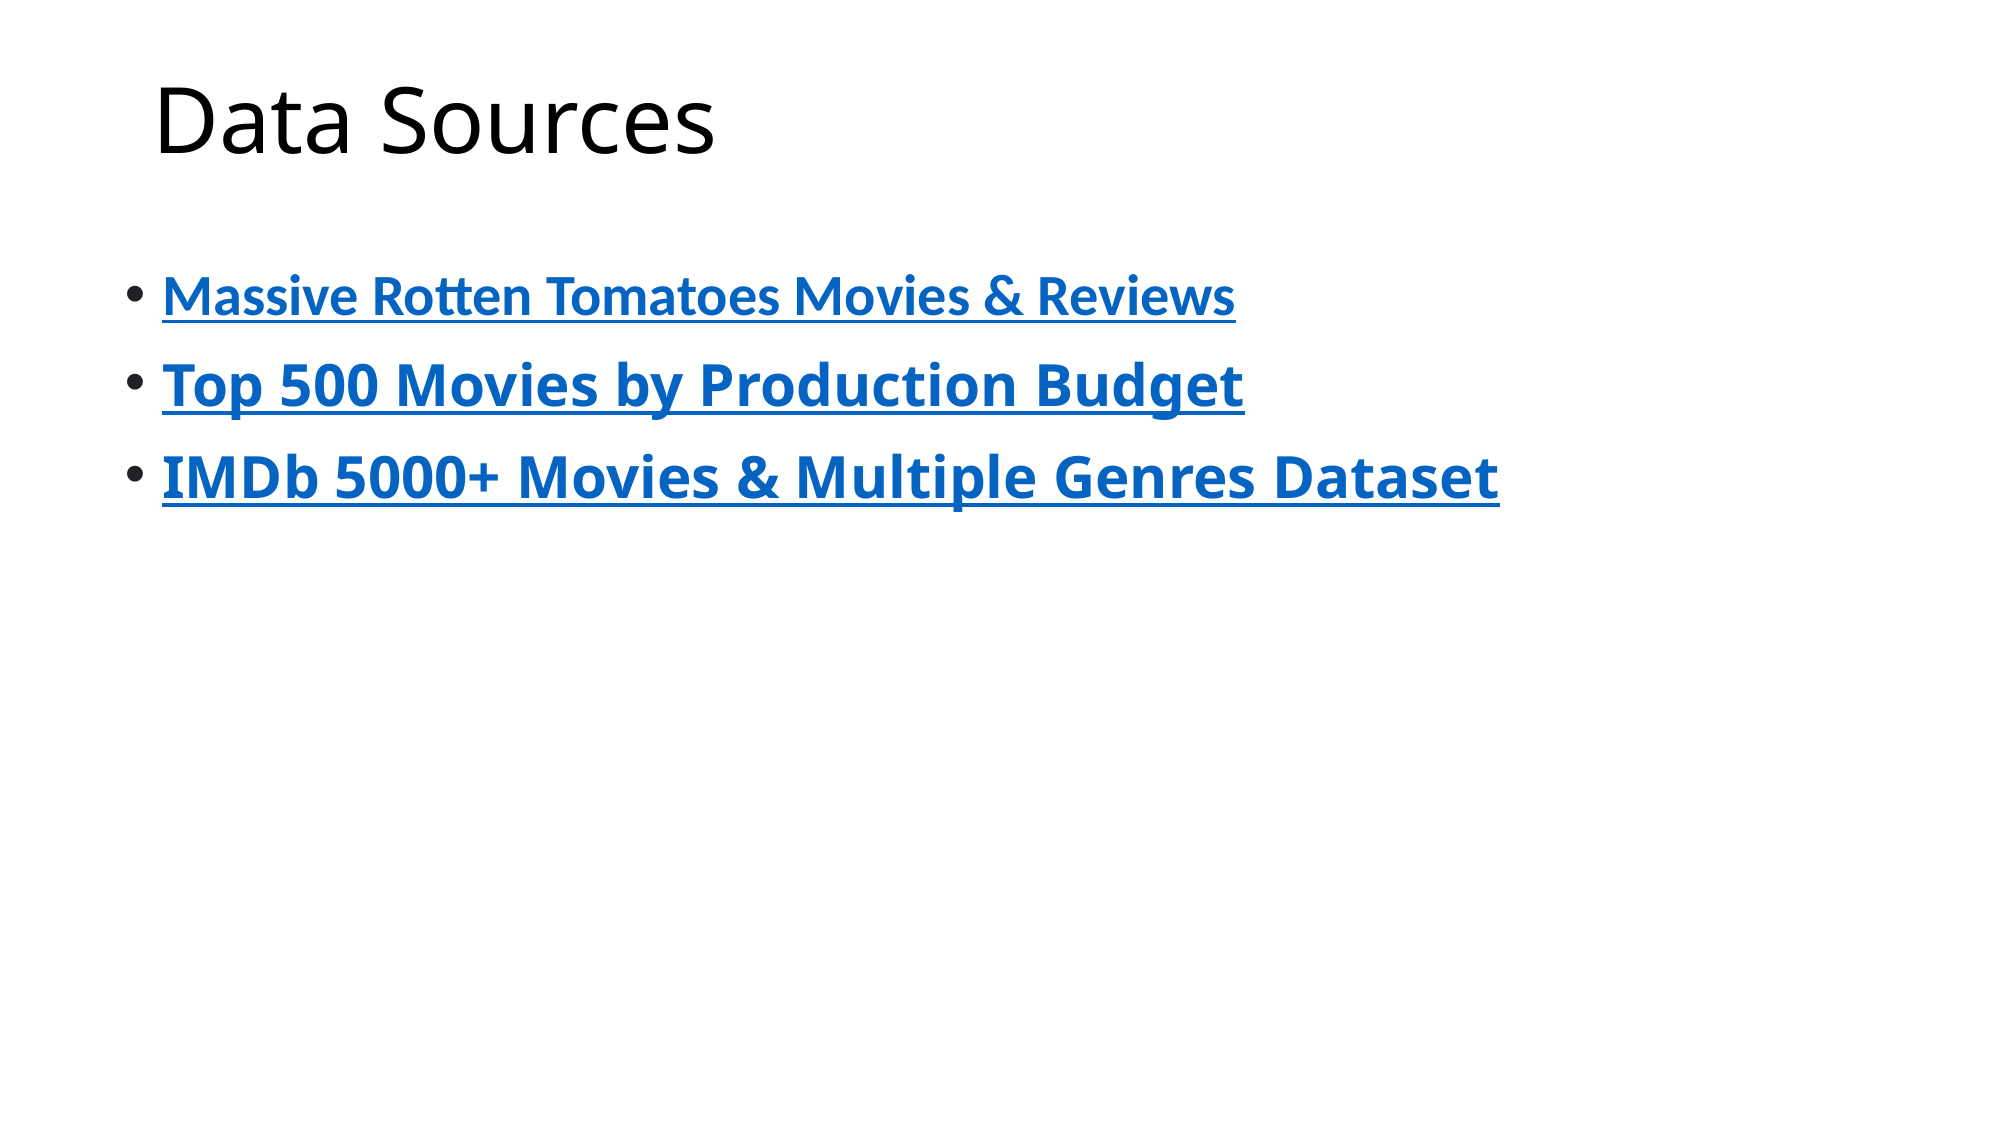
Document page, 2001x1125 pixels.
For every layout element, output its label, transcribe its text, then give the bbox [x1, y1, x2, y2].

title Data Sources [137, 59, 1863, 188]
list Massive Rotten Tomatoes Movies & Reviews Top 500 Movies by Production Budget IMDb 5000+ Movies & Multiple Genres Dataset [109, 258, 1835, 972]
